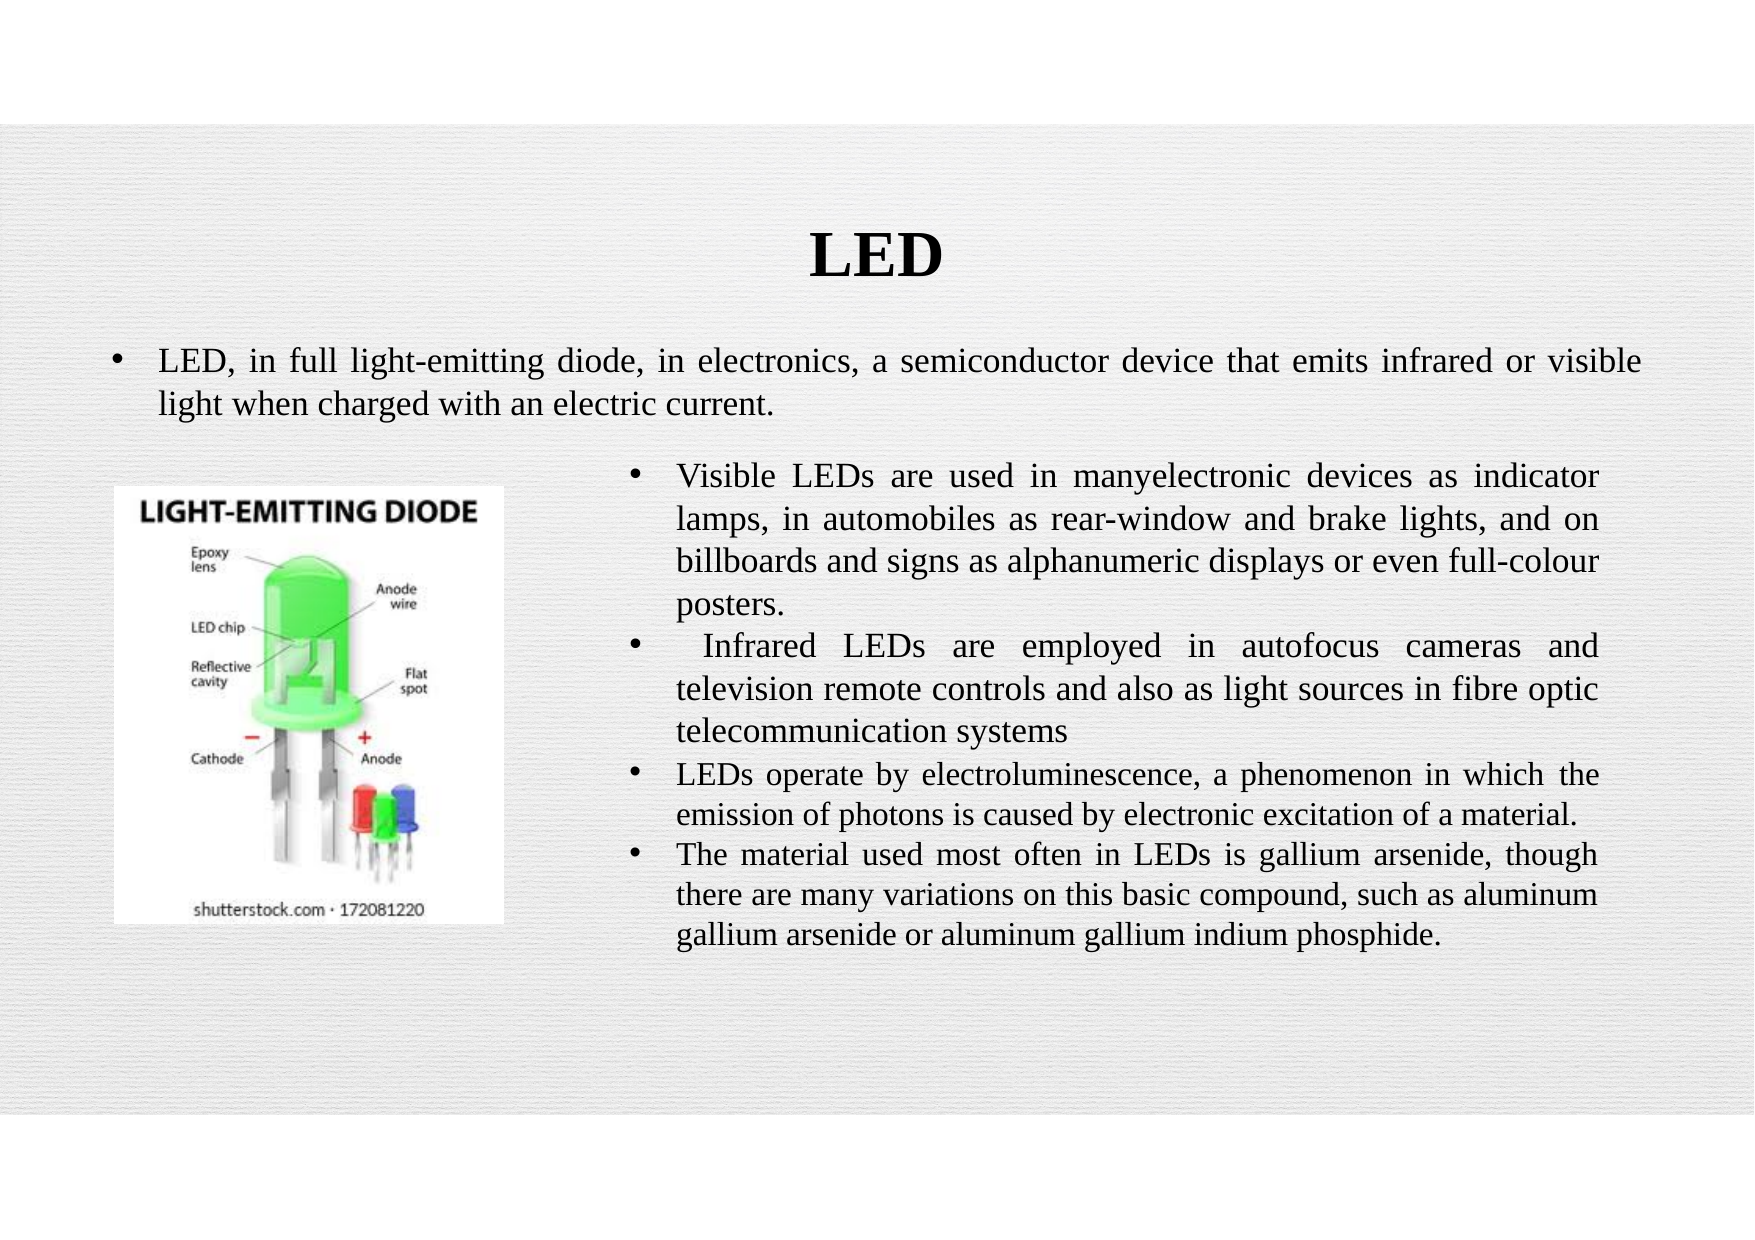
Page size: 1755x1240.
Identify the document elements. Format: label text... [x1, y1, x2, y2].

picture [0, 124, 1755, 1115]
title LED [638, 210, 1116, 292]
list LED, in full light-emitting diode, in electronics, a semiconductor device that emits infrared or visible light when charged with an electric current. [111, 337, 1643, 424]
text_box Visible LEDs are used in manyelectronic devices as indicator lamps, in automobiles as rear-window and brake lights, and on billboards and signs as alphanumeric displays or even full-colour posters. Infrared LEDs are employed in autofocus cameras and television remote controls and also as light sources in fibre optic telecommunication systems LEDs operate by electroluminescence, a phenomenon in which the emission of photons is caused by electronic excitation of a material. The material used most often in LEDs is gallium arsenide, though there are many variations on this basic compound, such as aluminum gallium arsenide or aluminum gallium indium phosphide. [614, 444, 1615, 960]
